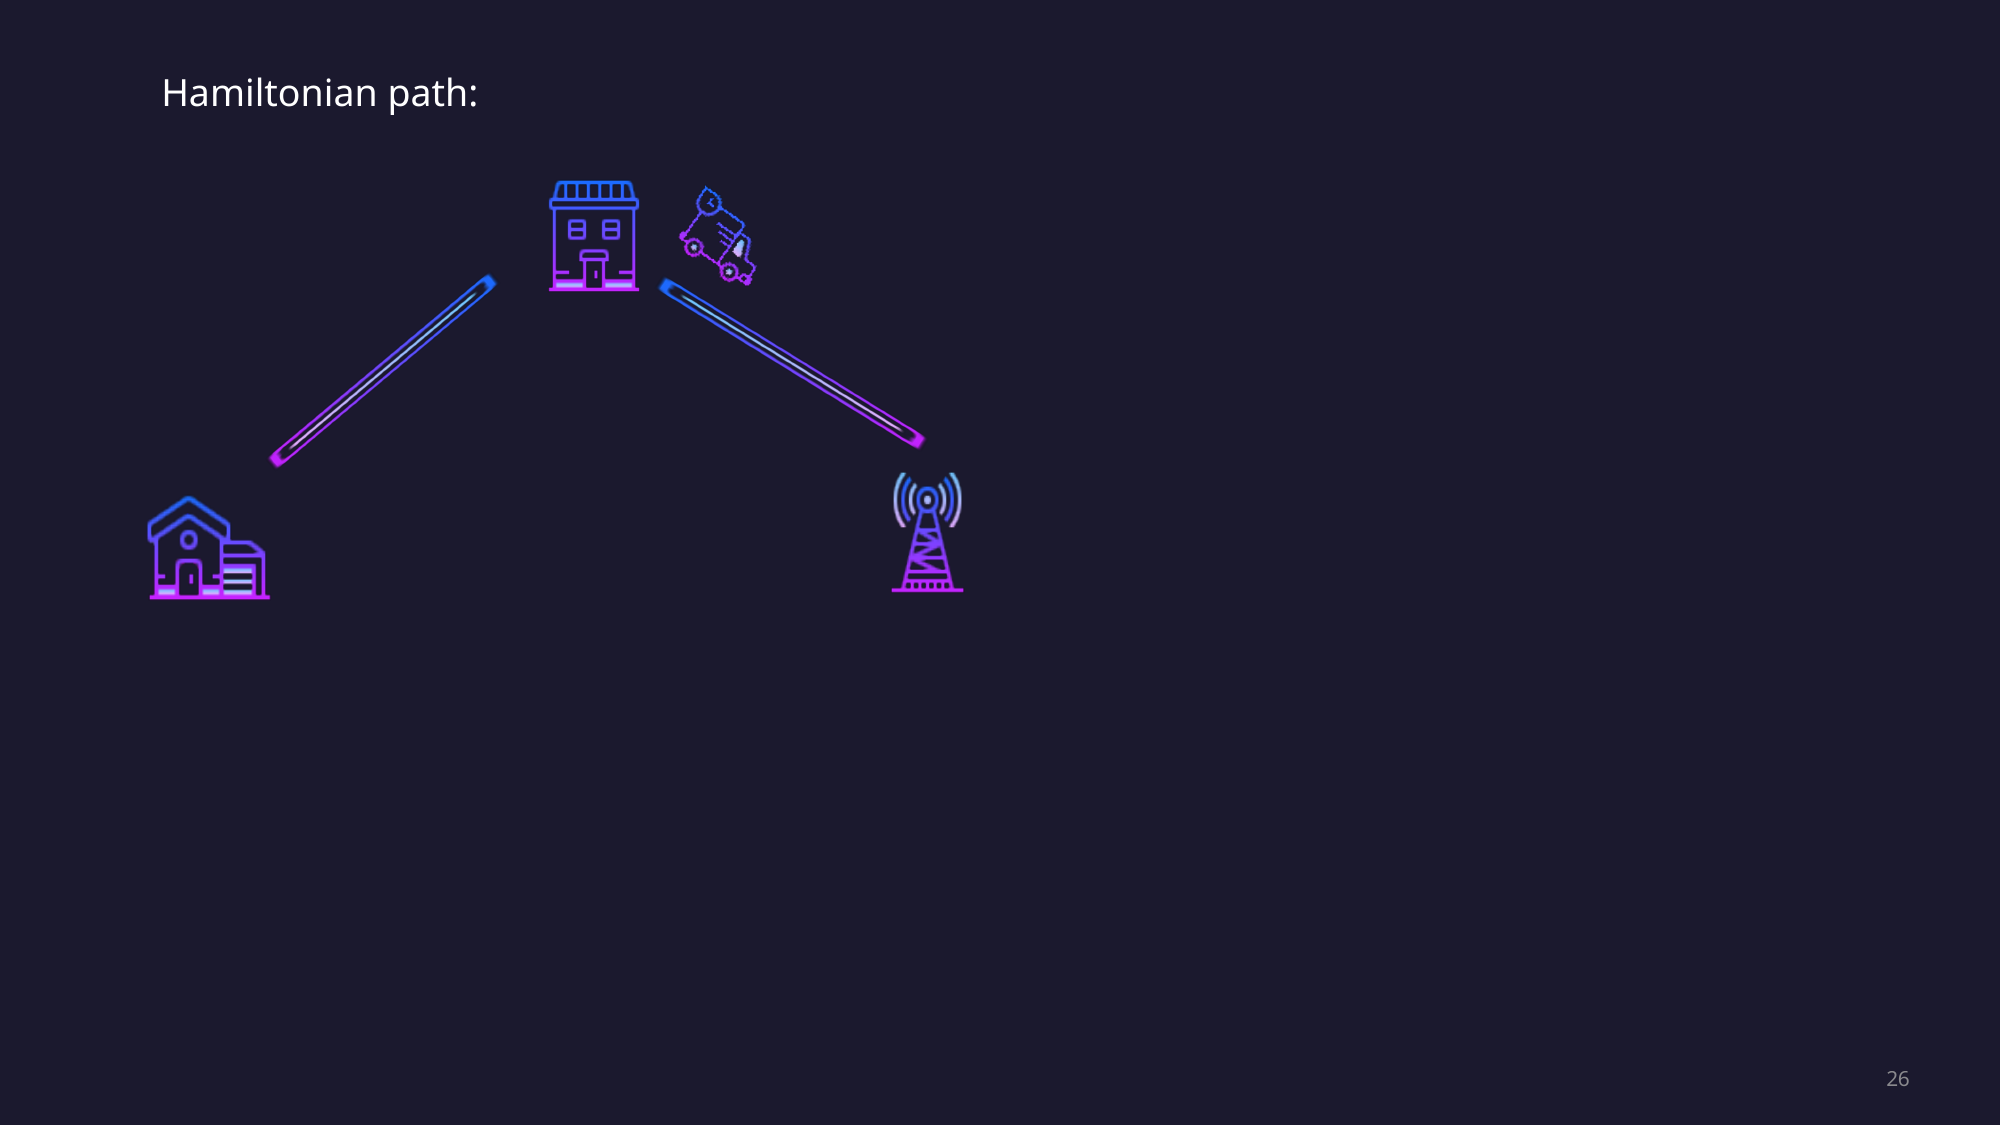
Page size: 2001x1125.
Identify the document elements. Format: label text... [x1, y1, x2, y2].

text_box Hamiltonian path: [146, 62, 494, 122]
slide_number 26 [1632, 1067, 1910, 1093]
picture [136, 168, 989, 632]
